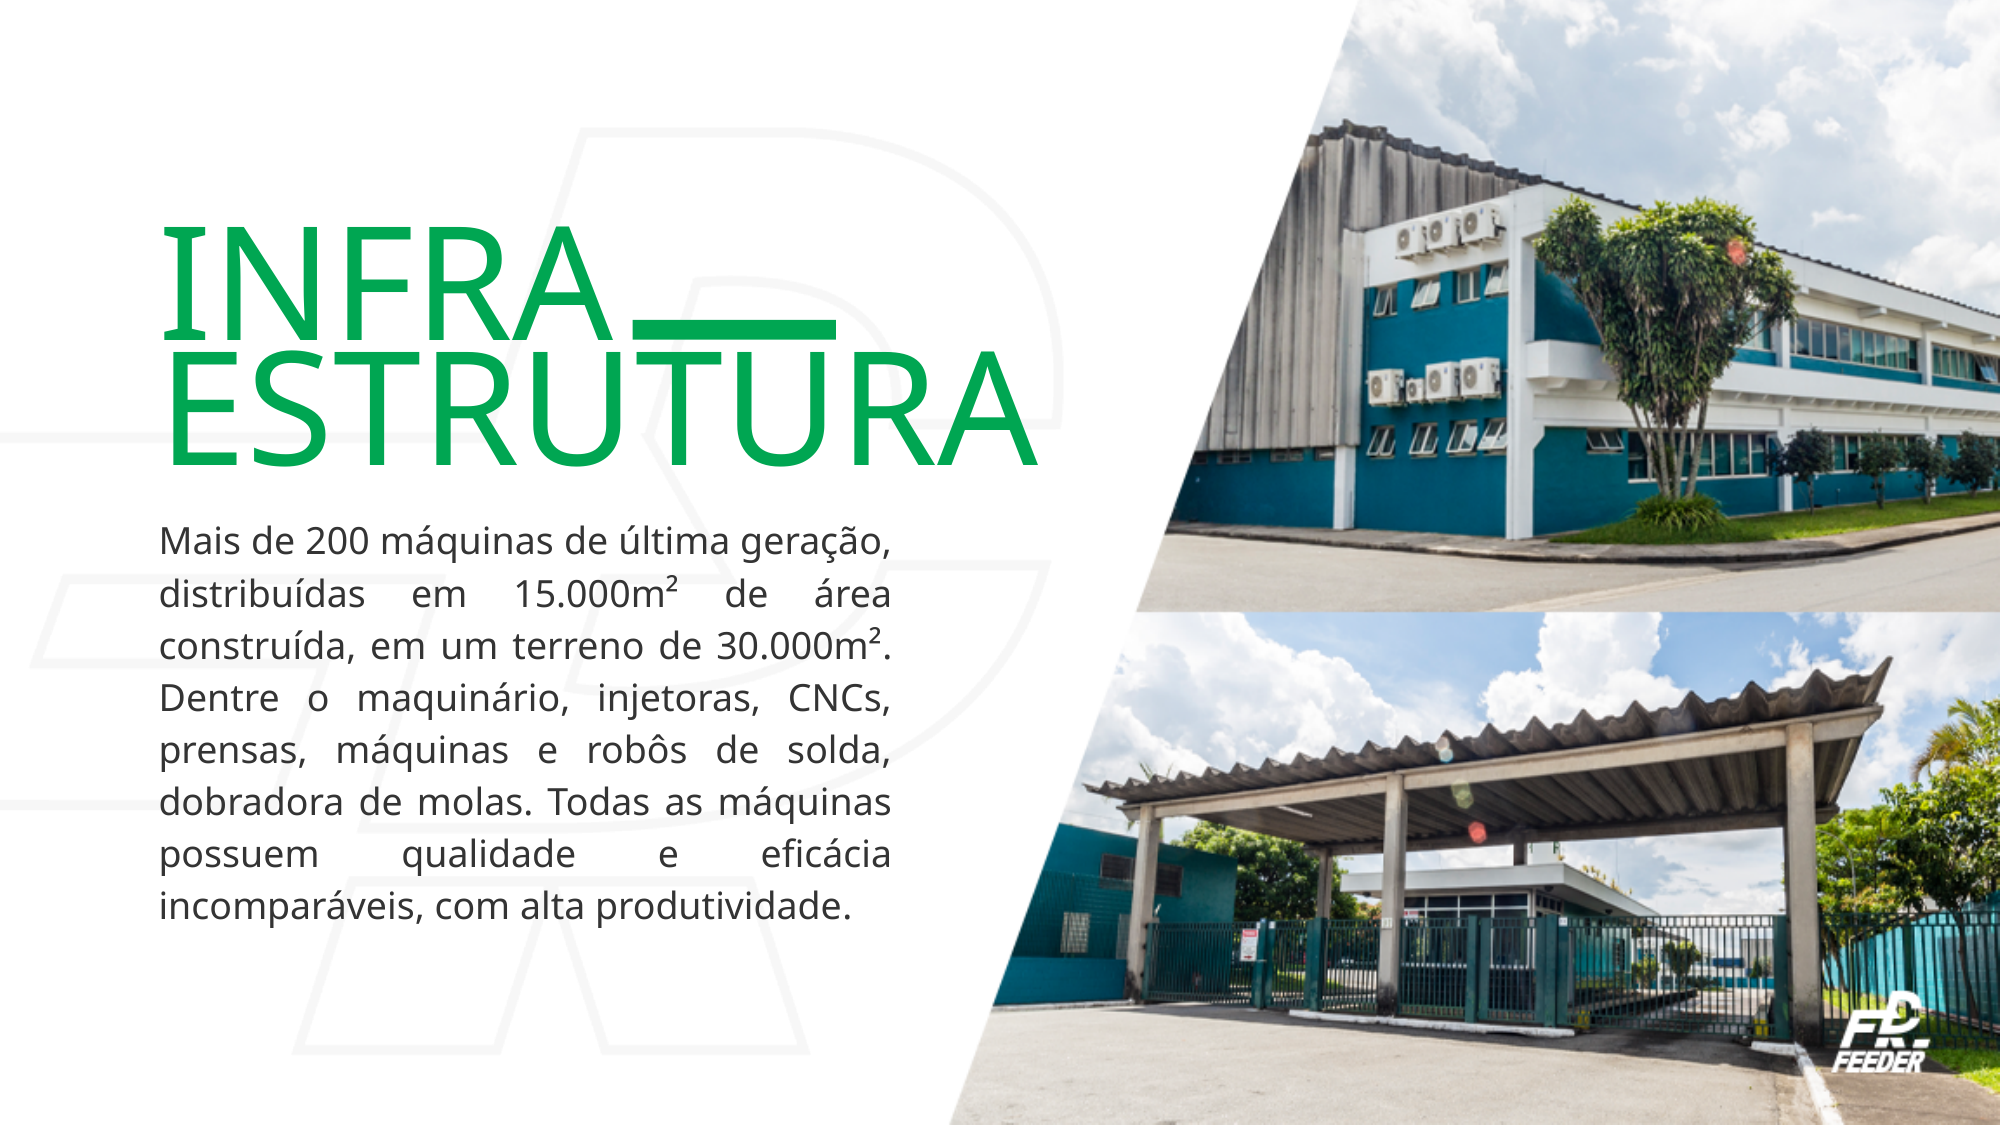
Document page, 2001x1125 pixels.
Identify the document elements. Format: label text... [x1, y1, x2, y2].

text_box [632, 319, 837, 341]
text_box INFRA ESTRUTURA [143, 239, 931, 505]
text_box Mais de 200 máquinas de última geração, distribuídas em 15.000m² de área construída, em um terreno de 30.000m². Dentre o maquinário, injetoras, CNCs, prensas, máquinas e robôs de solda, dobradora de molas. Todas as máquinas possuem qualidade e eficácia incomparáveis, com alta produtividade. [143, 502, 907, 935]
picture [0, 0, 2000, 1125]
